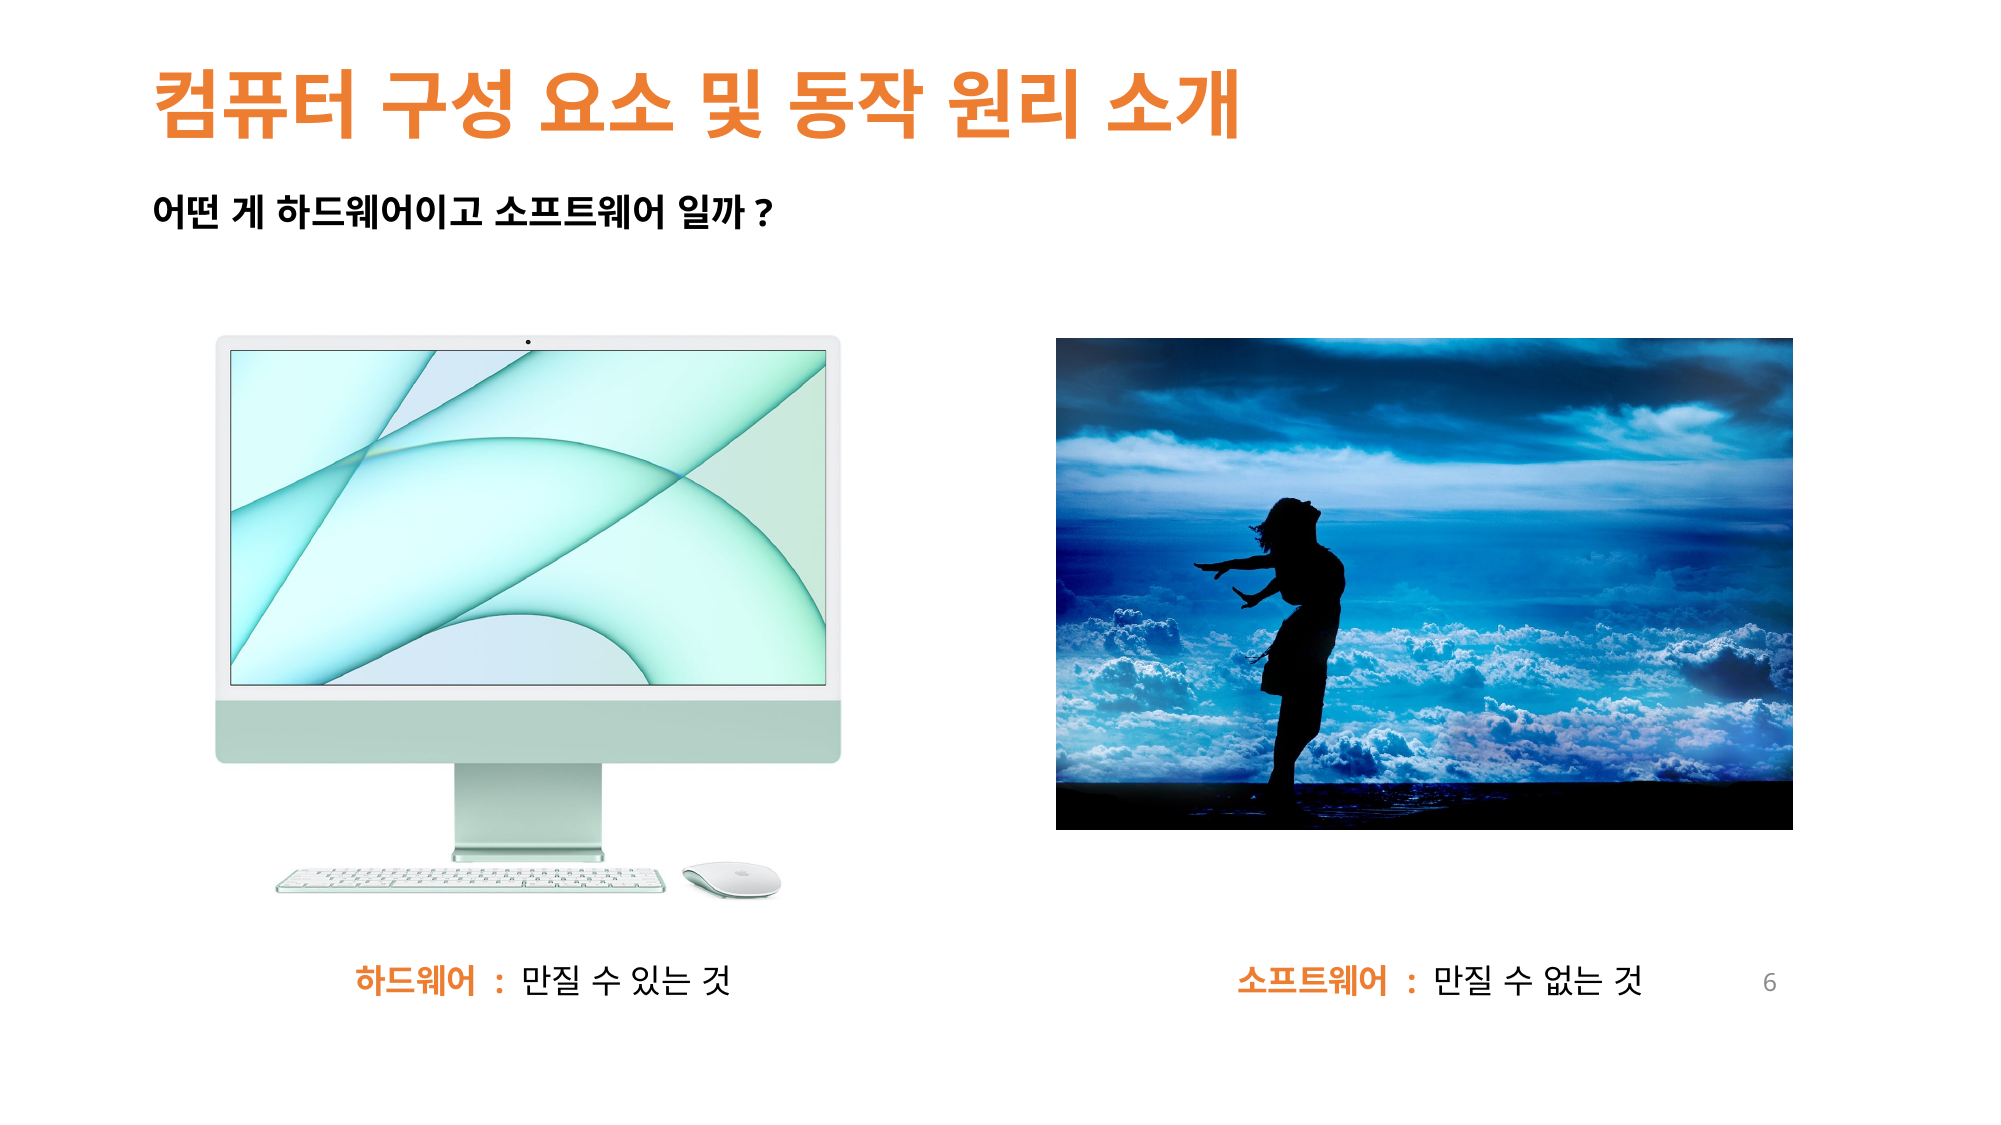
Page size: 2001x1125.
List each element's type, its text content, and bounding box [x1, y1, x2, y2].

picture [1316, 338, 1473, 345]
picture [1055, 338, 1793, 830]
picture [206, 327, 850, 908]
text_box 소프트웨어 : 만질 수 없는 것 [1134, 953, 1747, 1008]
slide_number 6 [1342, 953, 1793, 1014]
text_box 하드웨어 : 만질 수 있는 것 [237, 953, 850, 1008]
list 어떤 게 하드웨어이고 소프트웨어 일까? [137, 181, 1863, 1014]
title 컴퓨터 구성 요소 및 동작 원리 소개 [137, 59, 1863, 161]
